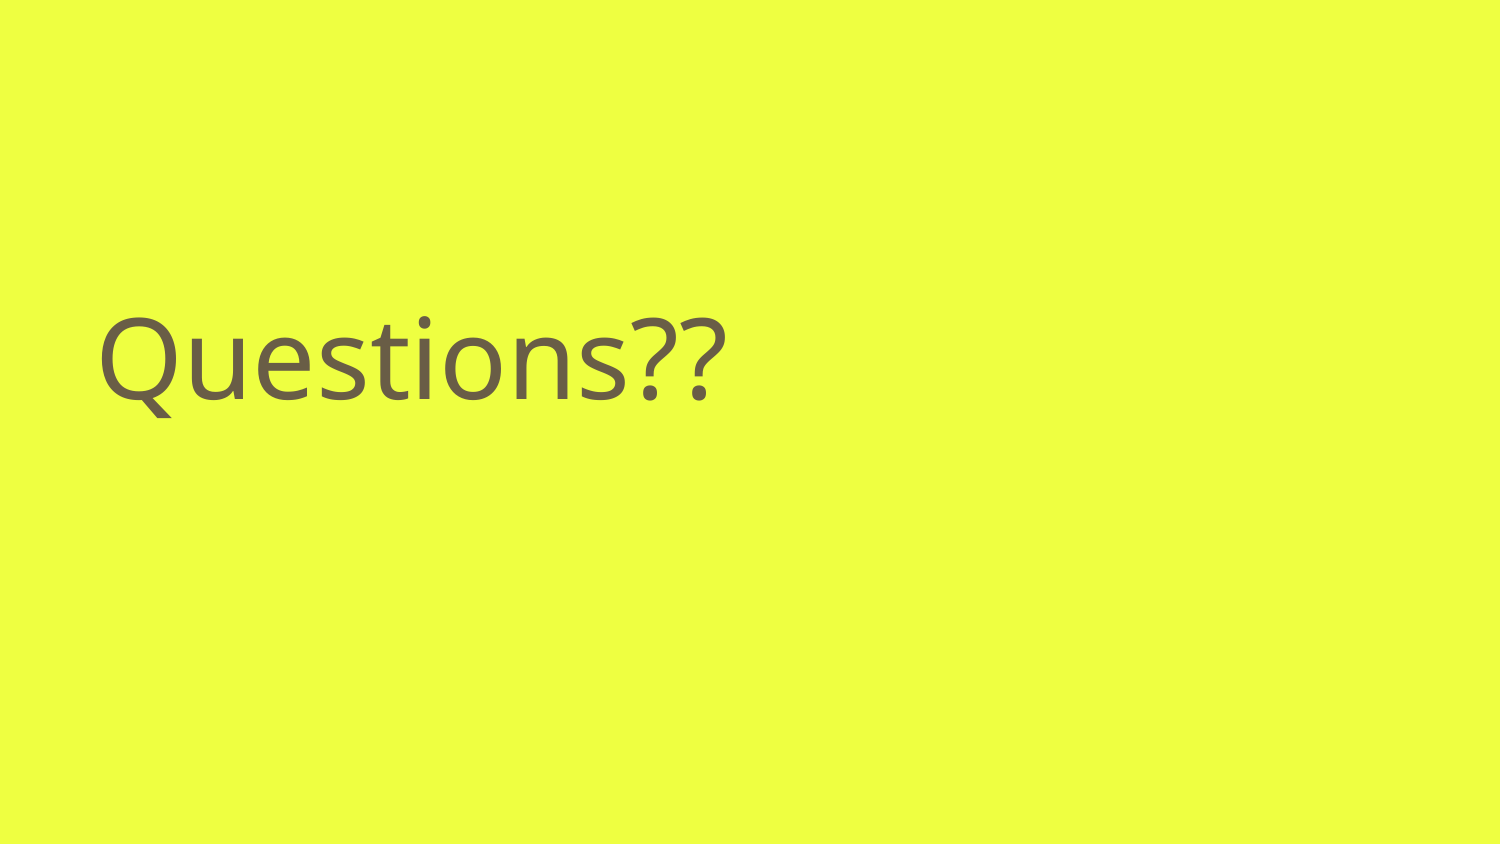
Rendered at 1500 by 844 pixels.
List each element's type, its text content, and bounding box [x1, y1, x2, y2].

title Questions?? [80, 86, 1002, 758]
